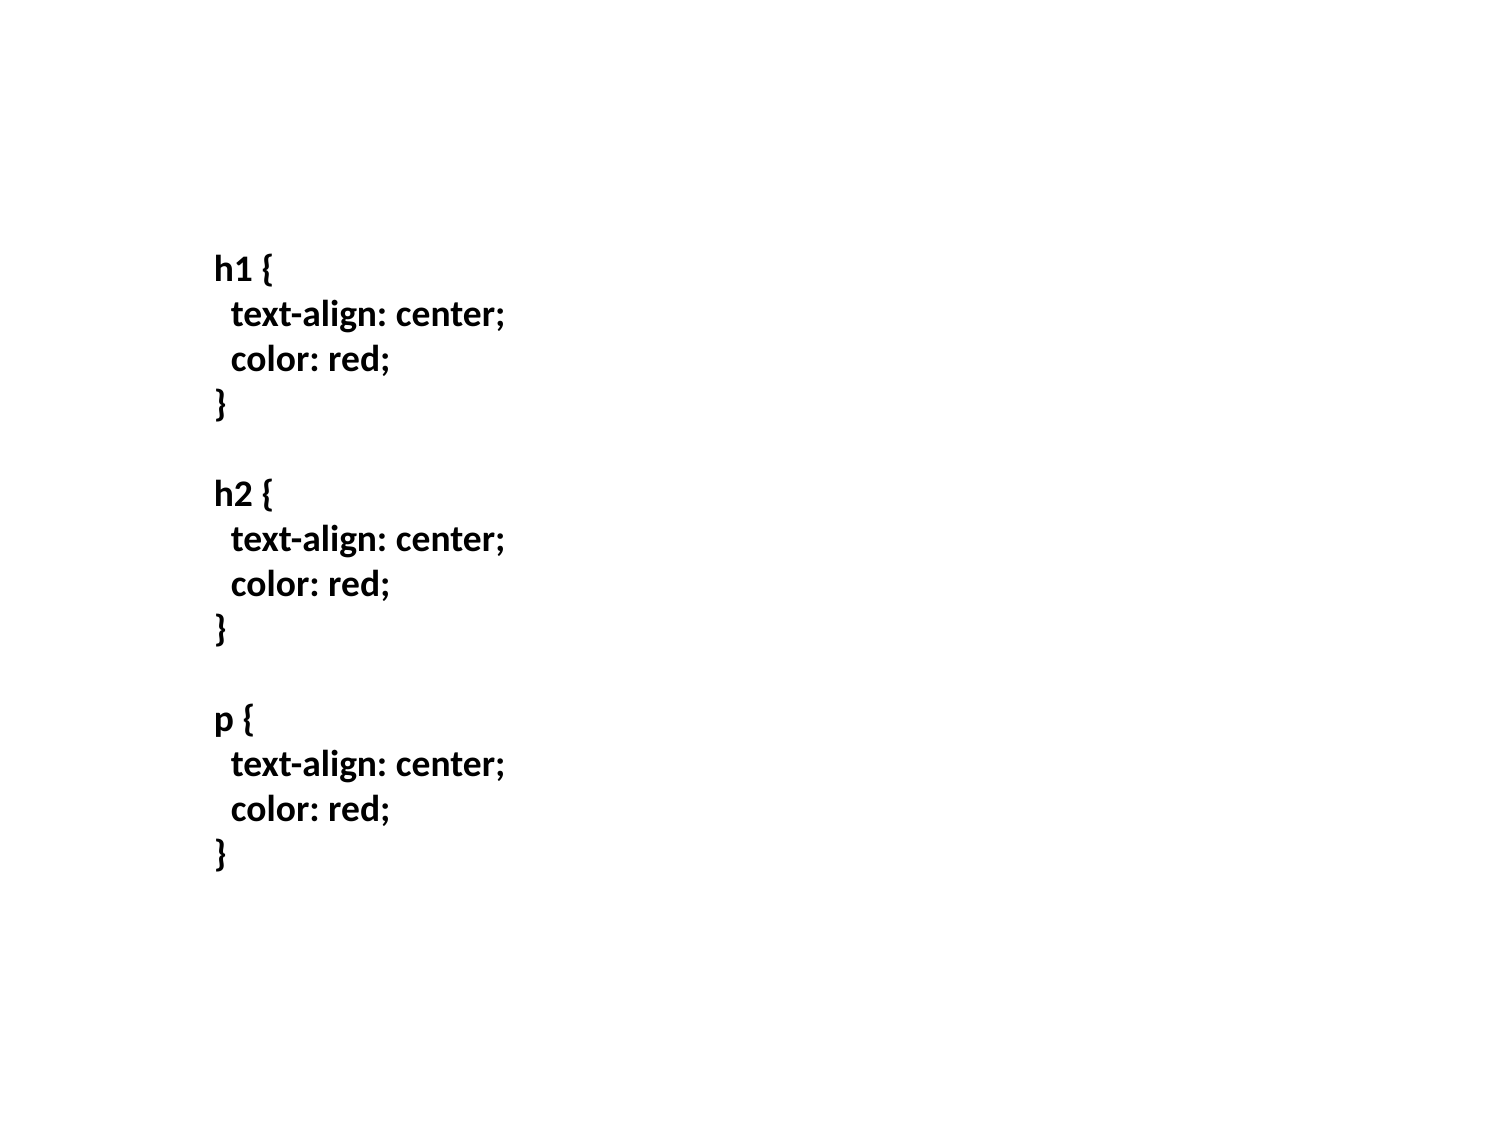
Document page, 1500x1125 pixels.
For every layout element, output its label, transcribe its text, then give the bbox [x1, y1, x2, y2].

text_box h1 { text-align: center; color: red; } h2 { text-align: center; color: red; } p { text-align: center; color: red; } [199, 236, 1125, 882]
